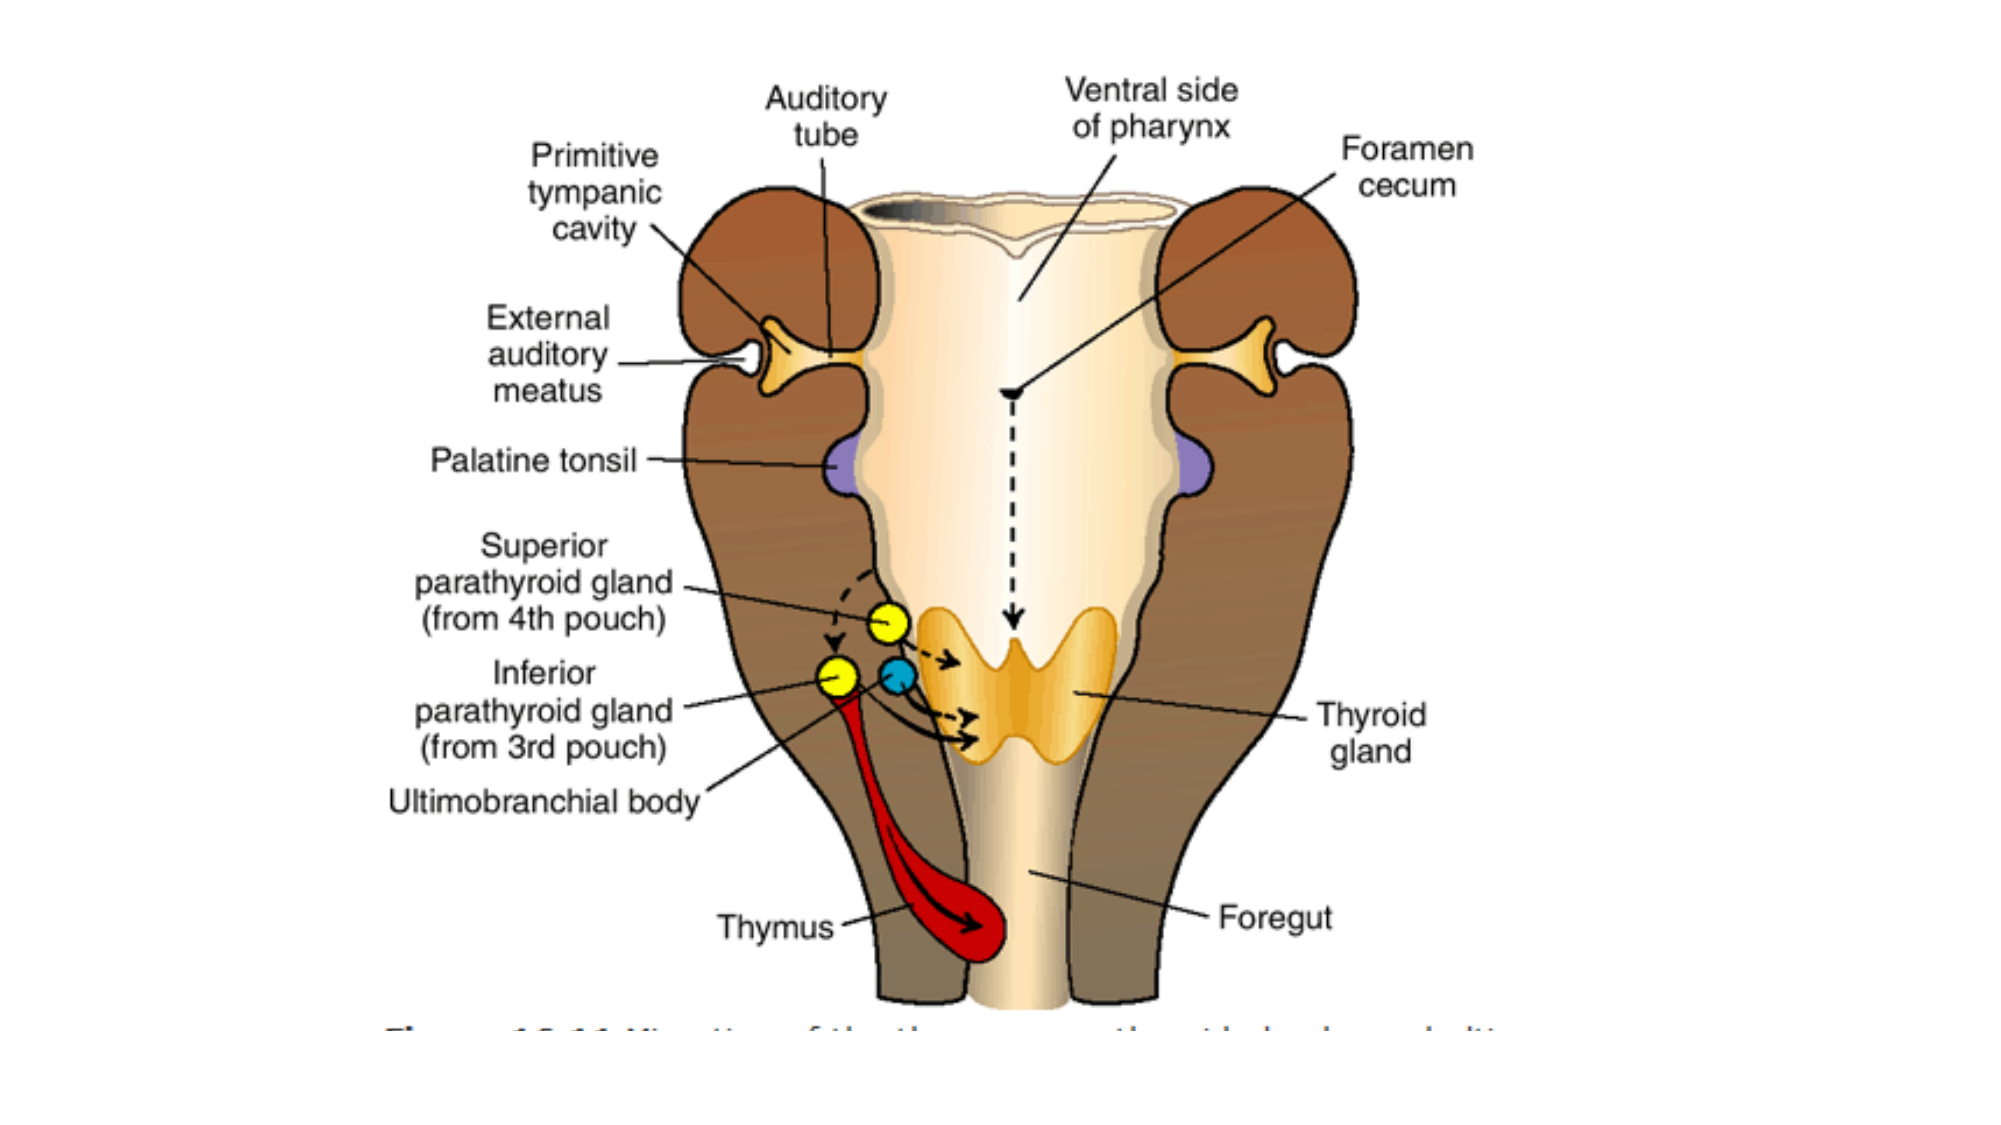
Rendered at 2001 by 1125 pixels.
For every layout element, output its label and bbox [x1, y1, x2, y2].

list [366, 72, 1515, 1031]
